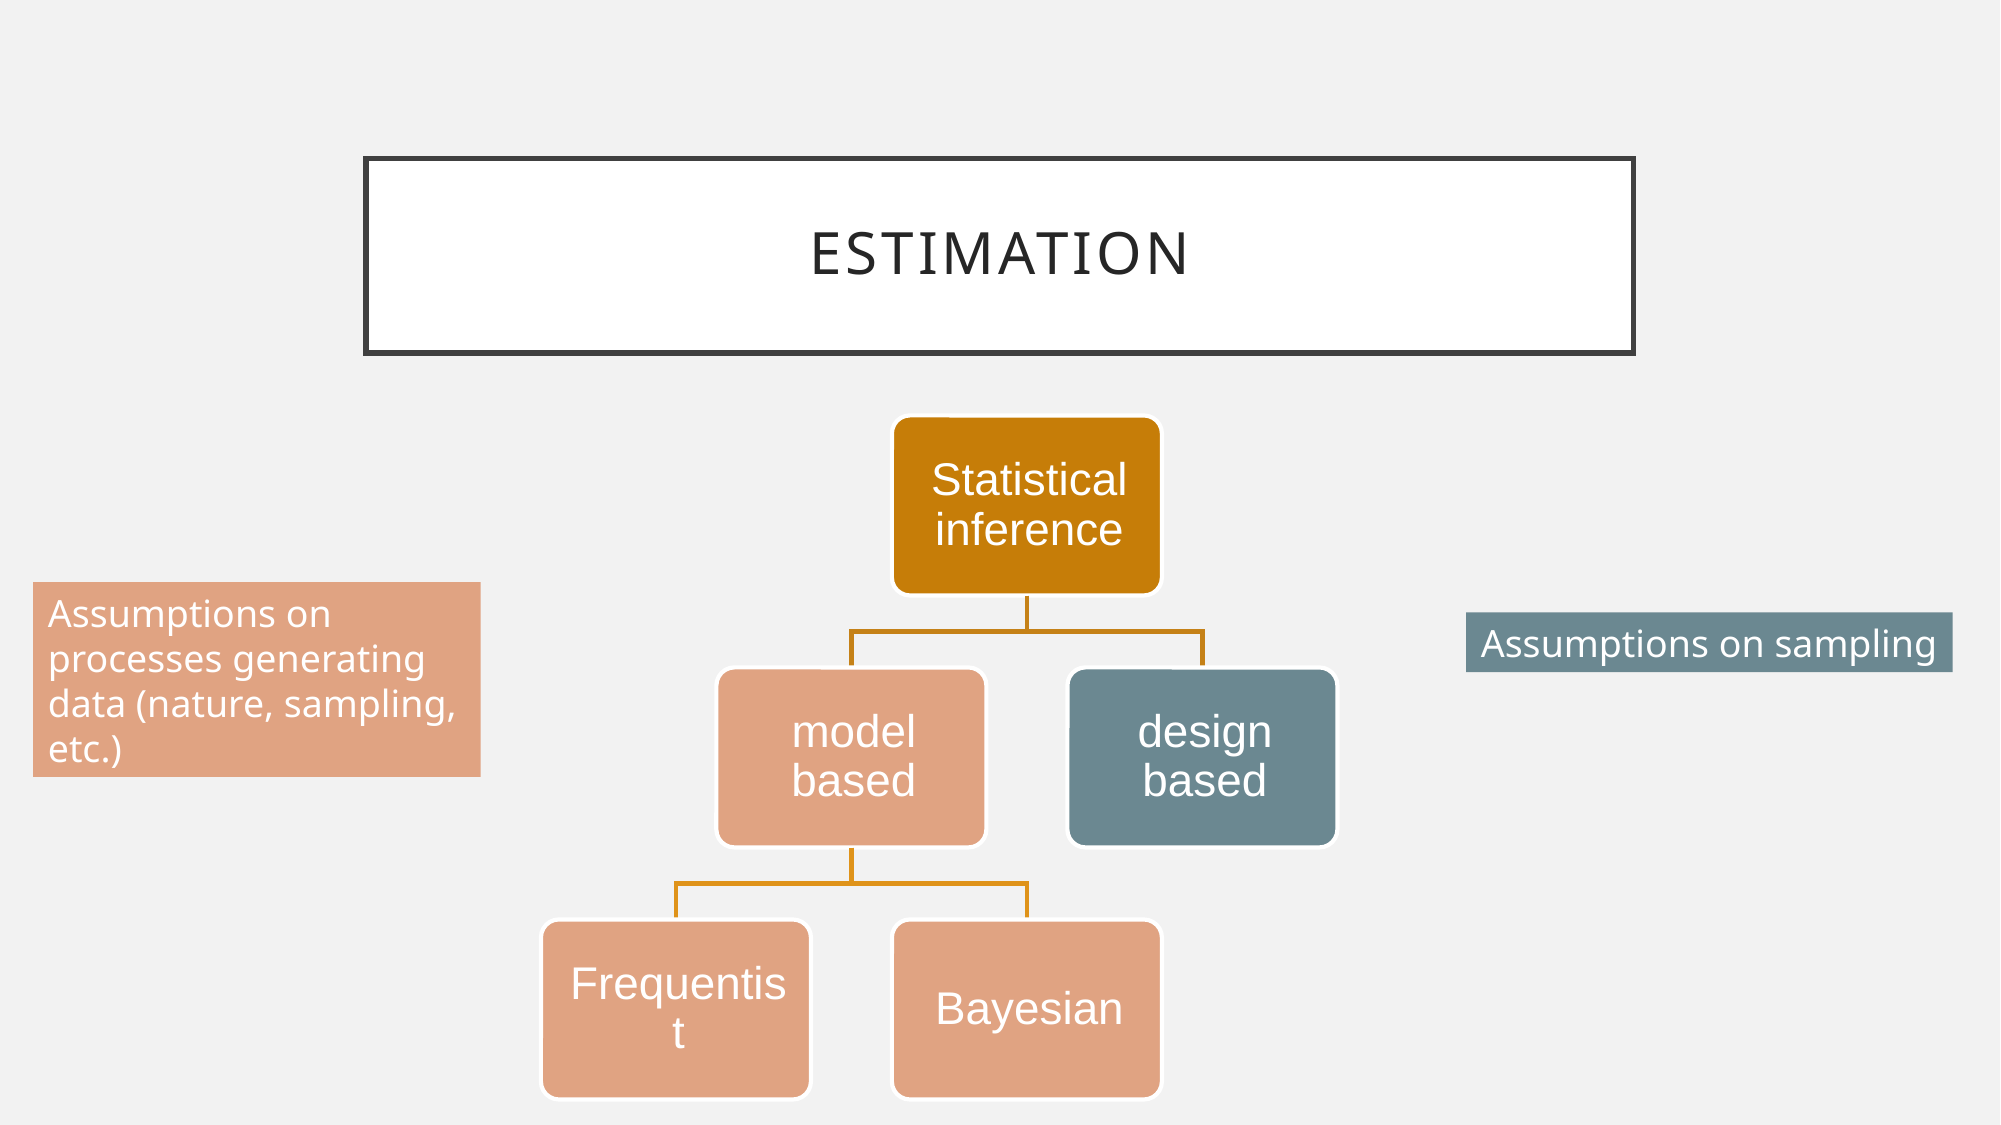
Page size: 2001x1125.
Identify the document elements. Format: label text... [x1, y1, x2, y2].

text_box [168, 414, 1710, 1101]
text_box Assumptions on sampling [1714, 612, 1953, 673]
title ESTIMATION [366, 158, 1634, 354]
text_box Assumptions on processes generating data (nature, sampling, etc.) [33, 582, 163, 777]
